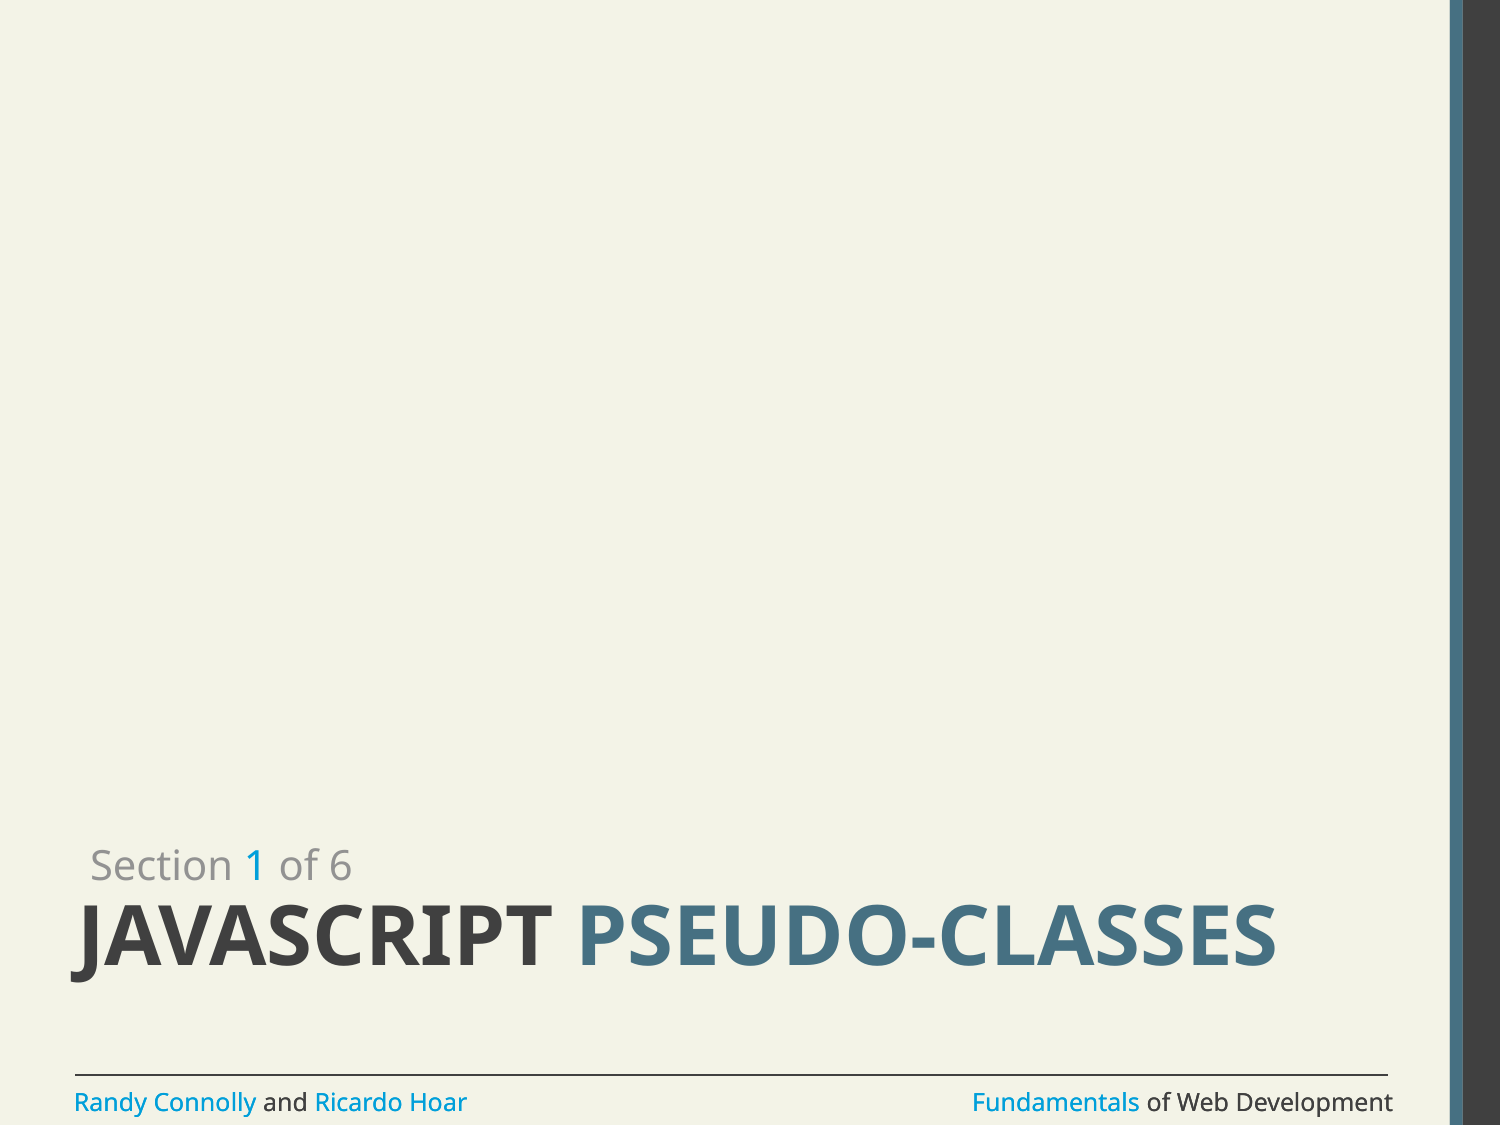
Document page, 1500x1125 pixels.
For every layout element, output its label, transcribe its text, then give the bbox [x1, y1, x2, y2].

list Section 1 of 6 [75, 650, 1350, 897]
title JavaSCript Pseudo-Classes [62, 875, 1381, 1013]
